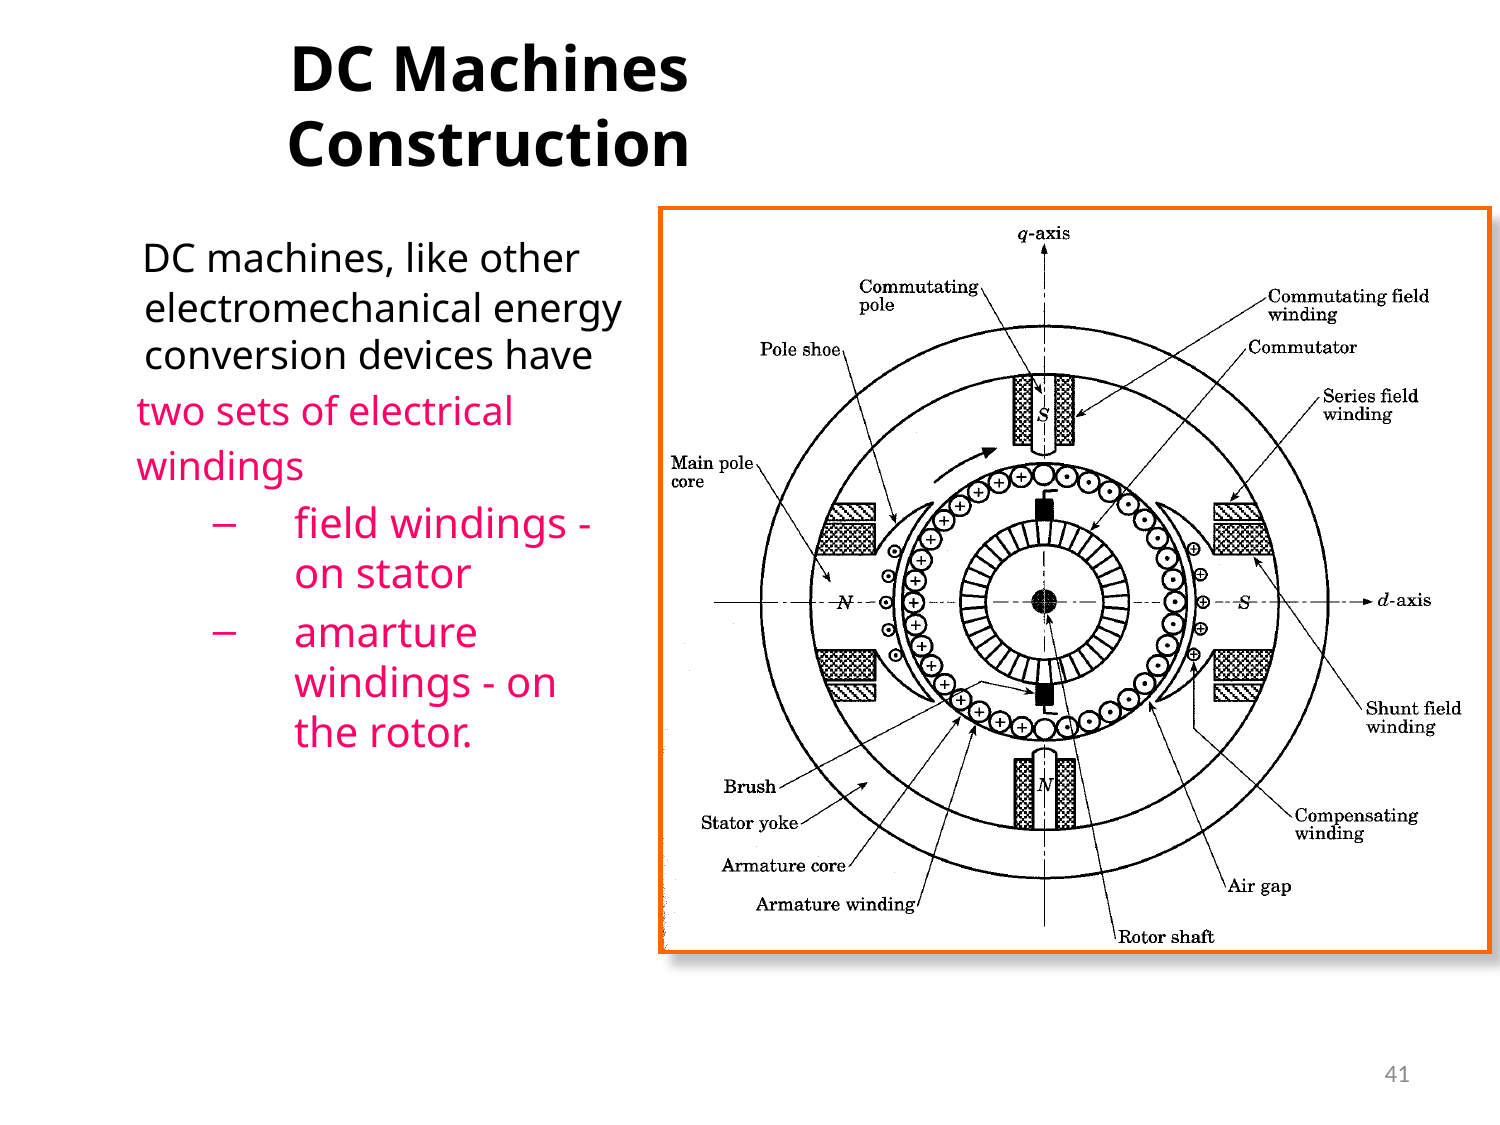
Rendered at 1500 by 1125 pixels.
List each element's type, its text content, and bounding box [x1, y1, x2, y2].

title DC Machines Construction [83, 51, 896, 157]
text_box 41 [1074, 1042, 1425, 1103]
list DC machines, like other electromechanical energy conversion devices have two sets of electrical windings field windings - on stator amarture windings - on the rotor. [29, 210, 642, 798]
picture [662, 210, 1488, 951]
